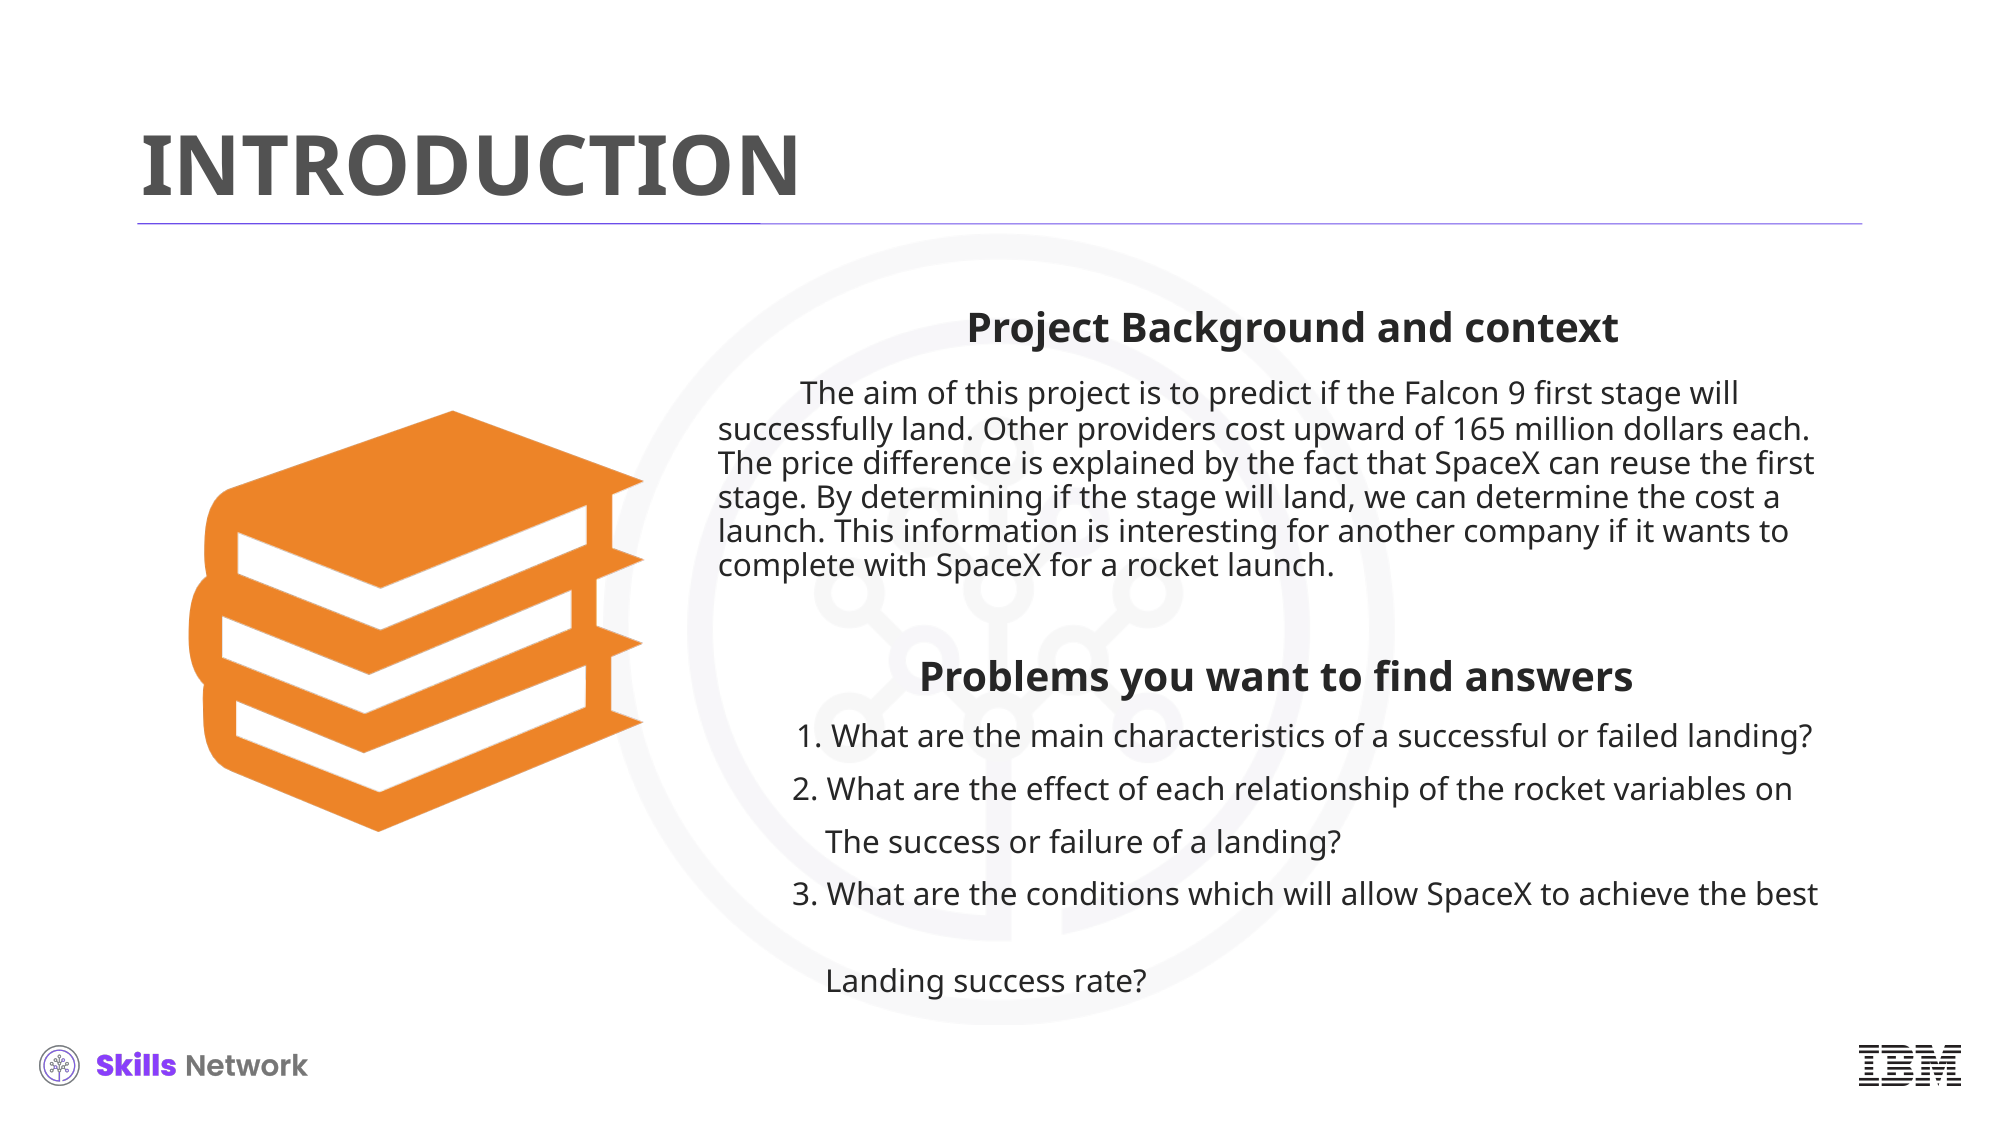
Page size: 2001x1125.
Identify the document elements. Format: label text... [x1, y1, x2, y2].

picture [1859, 1045, 1961, 1086]
picture [163, 370, 665, 872]
title INTRODUCTION [126, 59, 1381, 278]
text_box Project Background and context The aim of this project is to predict if the Falcon 9 first stage will successfully land. Other providers cost upward of 165 million dollars each. The price difference is explained by the fact that SpaceX can reuse the first stage. By determining if the stage will land, we can determine the cost a launch. This information is interesting for another company if it wants to complete with SpaceX for a rocket launch. Problems you want to find answers 1. What are the main characteristics of a successful or failed landing? 2. What are the effect of each relationship of the rocket variables on The success or failure of a landing? 3. What are the conditions which will allow SpaceX to achieve the best Landing success rate? [702, 299, 1863, 1014]
picture [39, 1045, 308, 1086]
